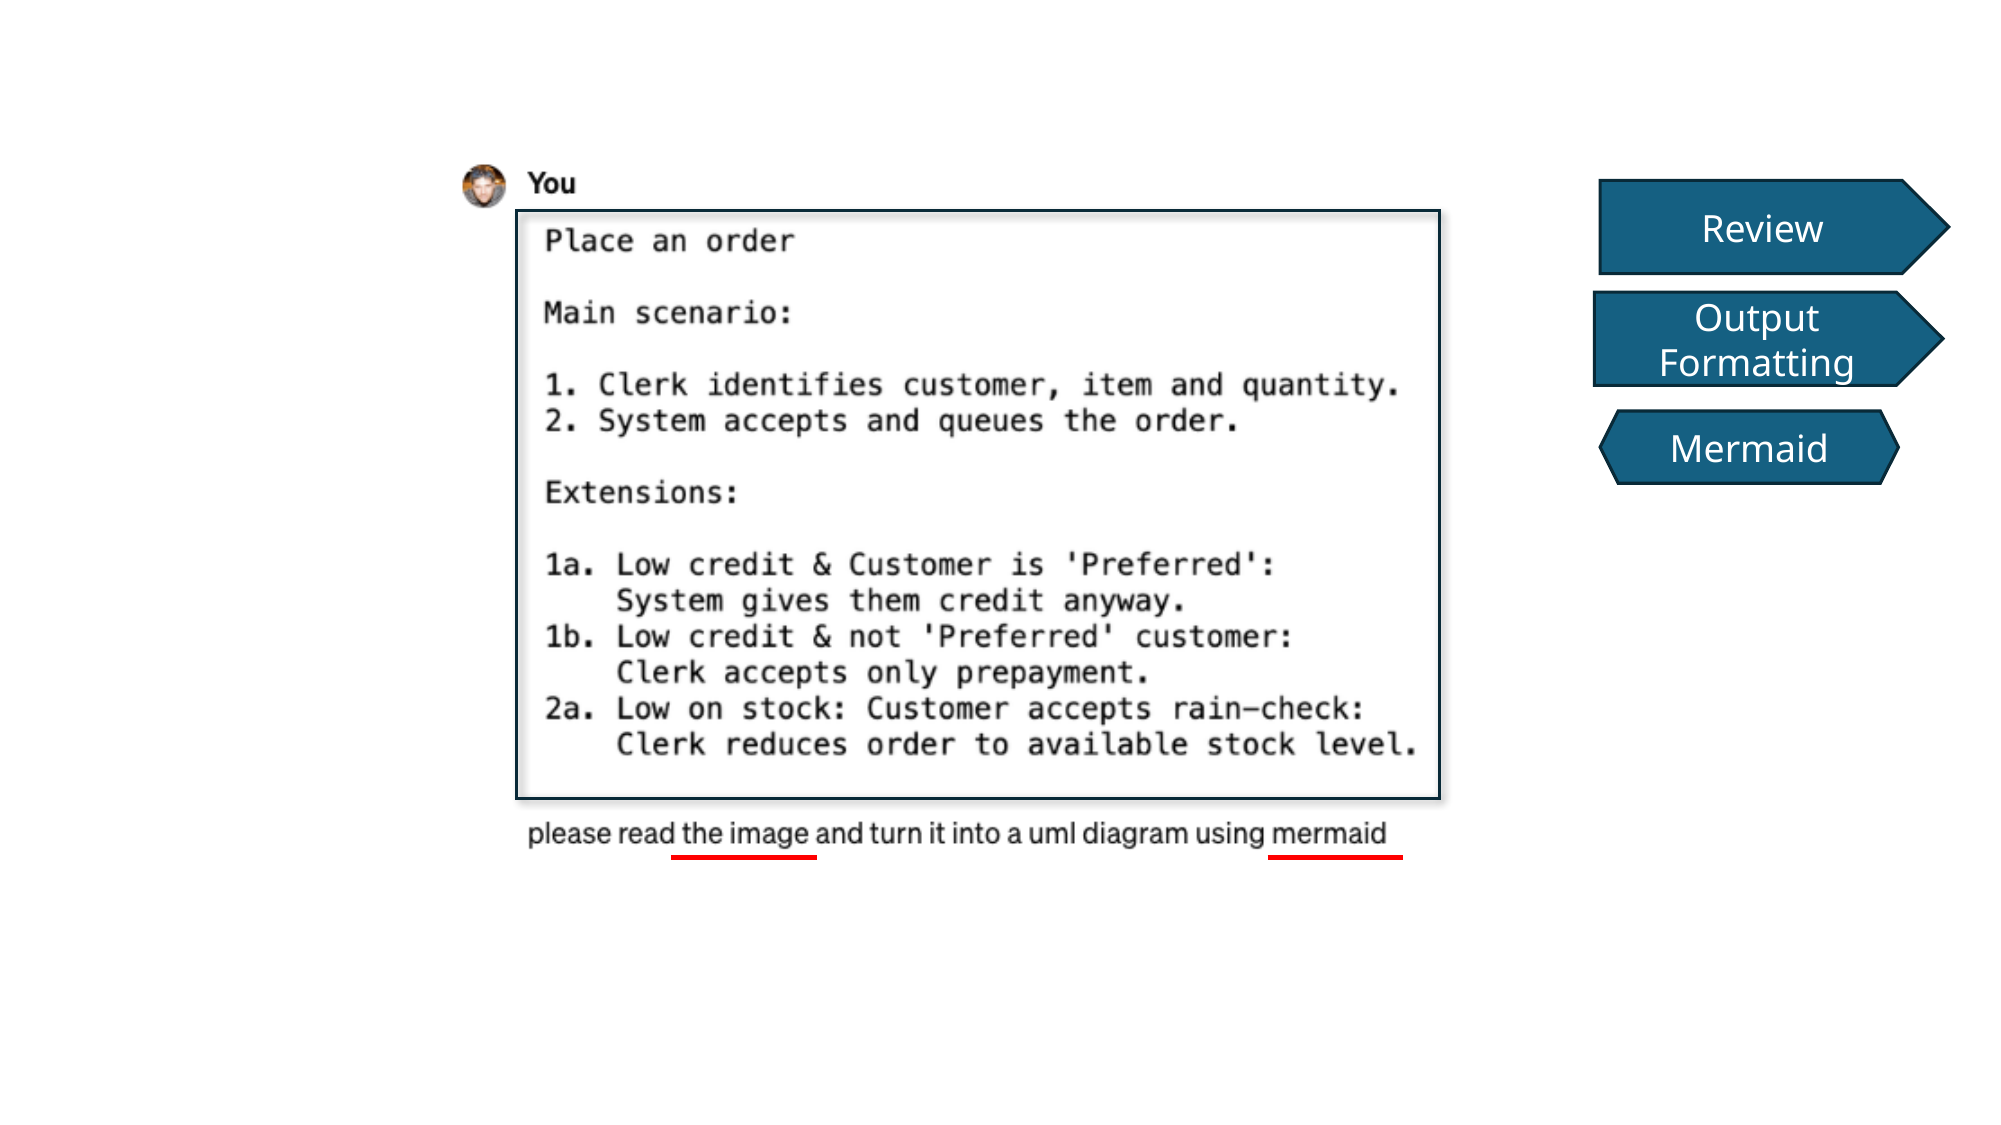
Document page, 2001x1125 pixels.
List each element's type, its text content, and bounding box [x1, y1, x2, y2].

text_box Output Formatting [1659, 290, 1946, 387]
picture [382, 128, 1659, 887]
text_box Review [1659, 178, 1951, 276]
text_box Mermaid [1659, 409, 1901, 485]
